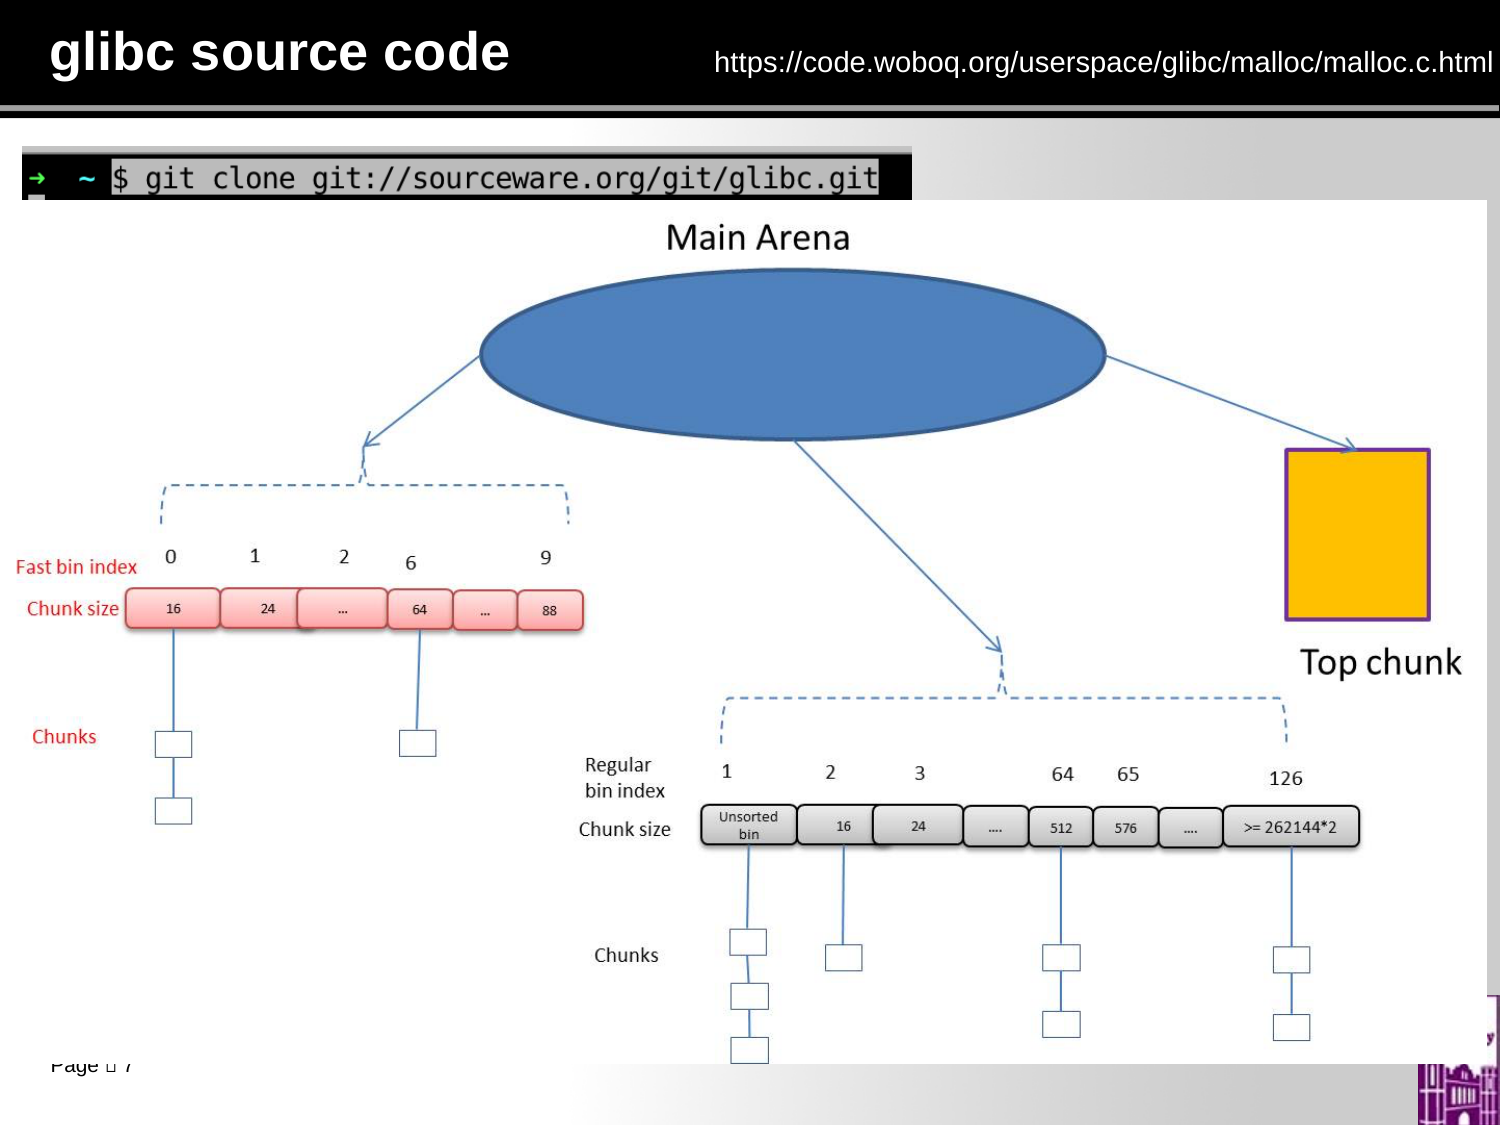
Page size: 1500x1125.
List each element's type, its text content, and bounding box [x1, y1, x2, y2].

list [22, 146, 913, 199]
picture [0, 0, 1500, 1125]
text_box https://code.woboq.org/userspace/glibc/malloc/malloc.c.html [699, 36, 1500, 86]
title glibc source code [49, 16, 1447, 123]
